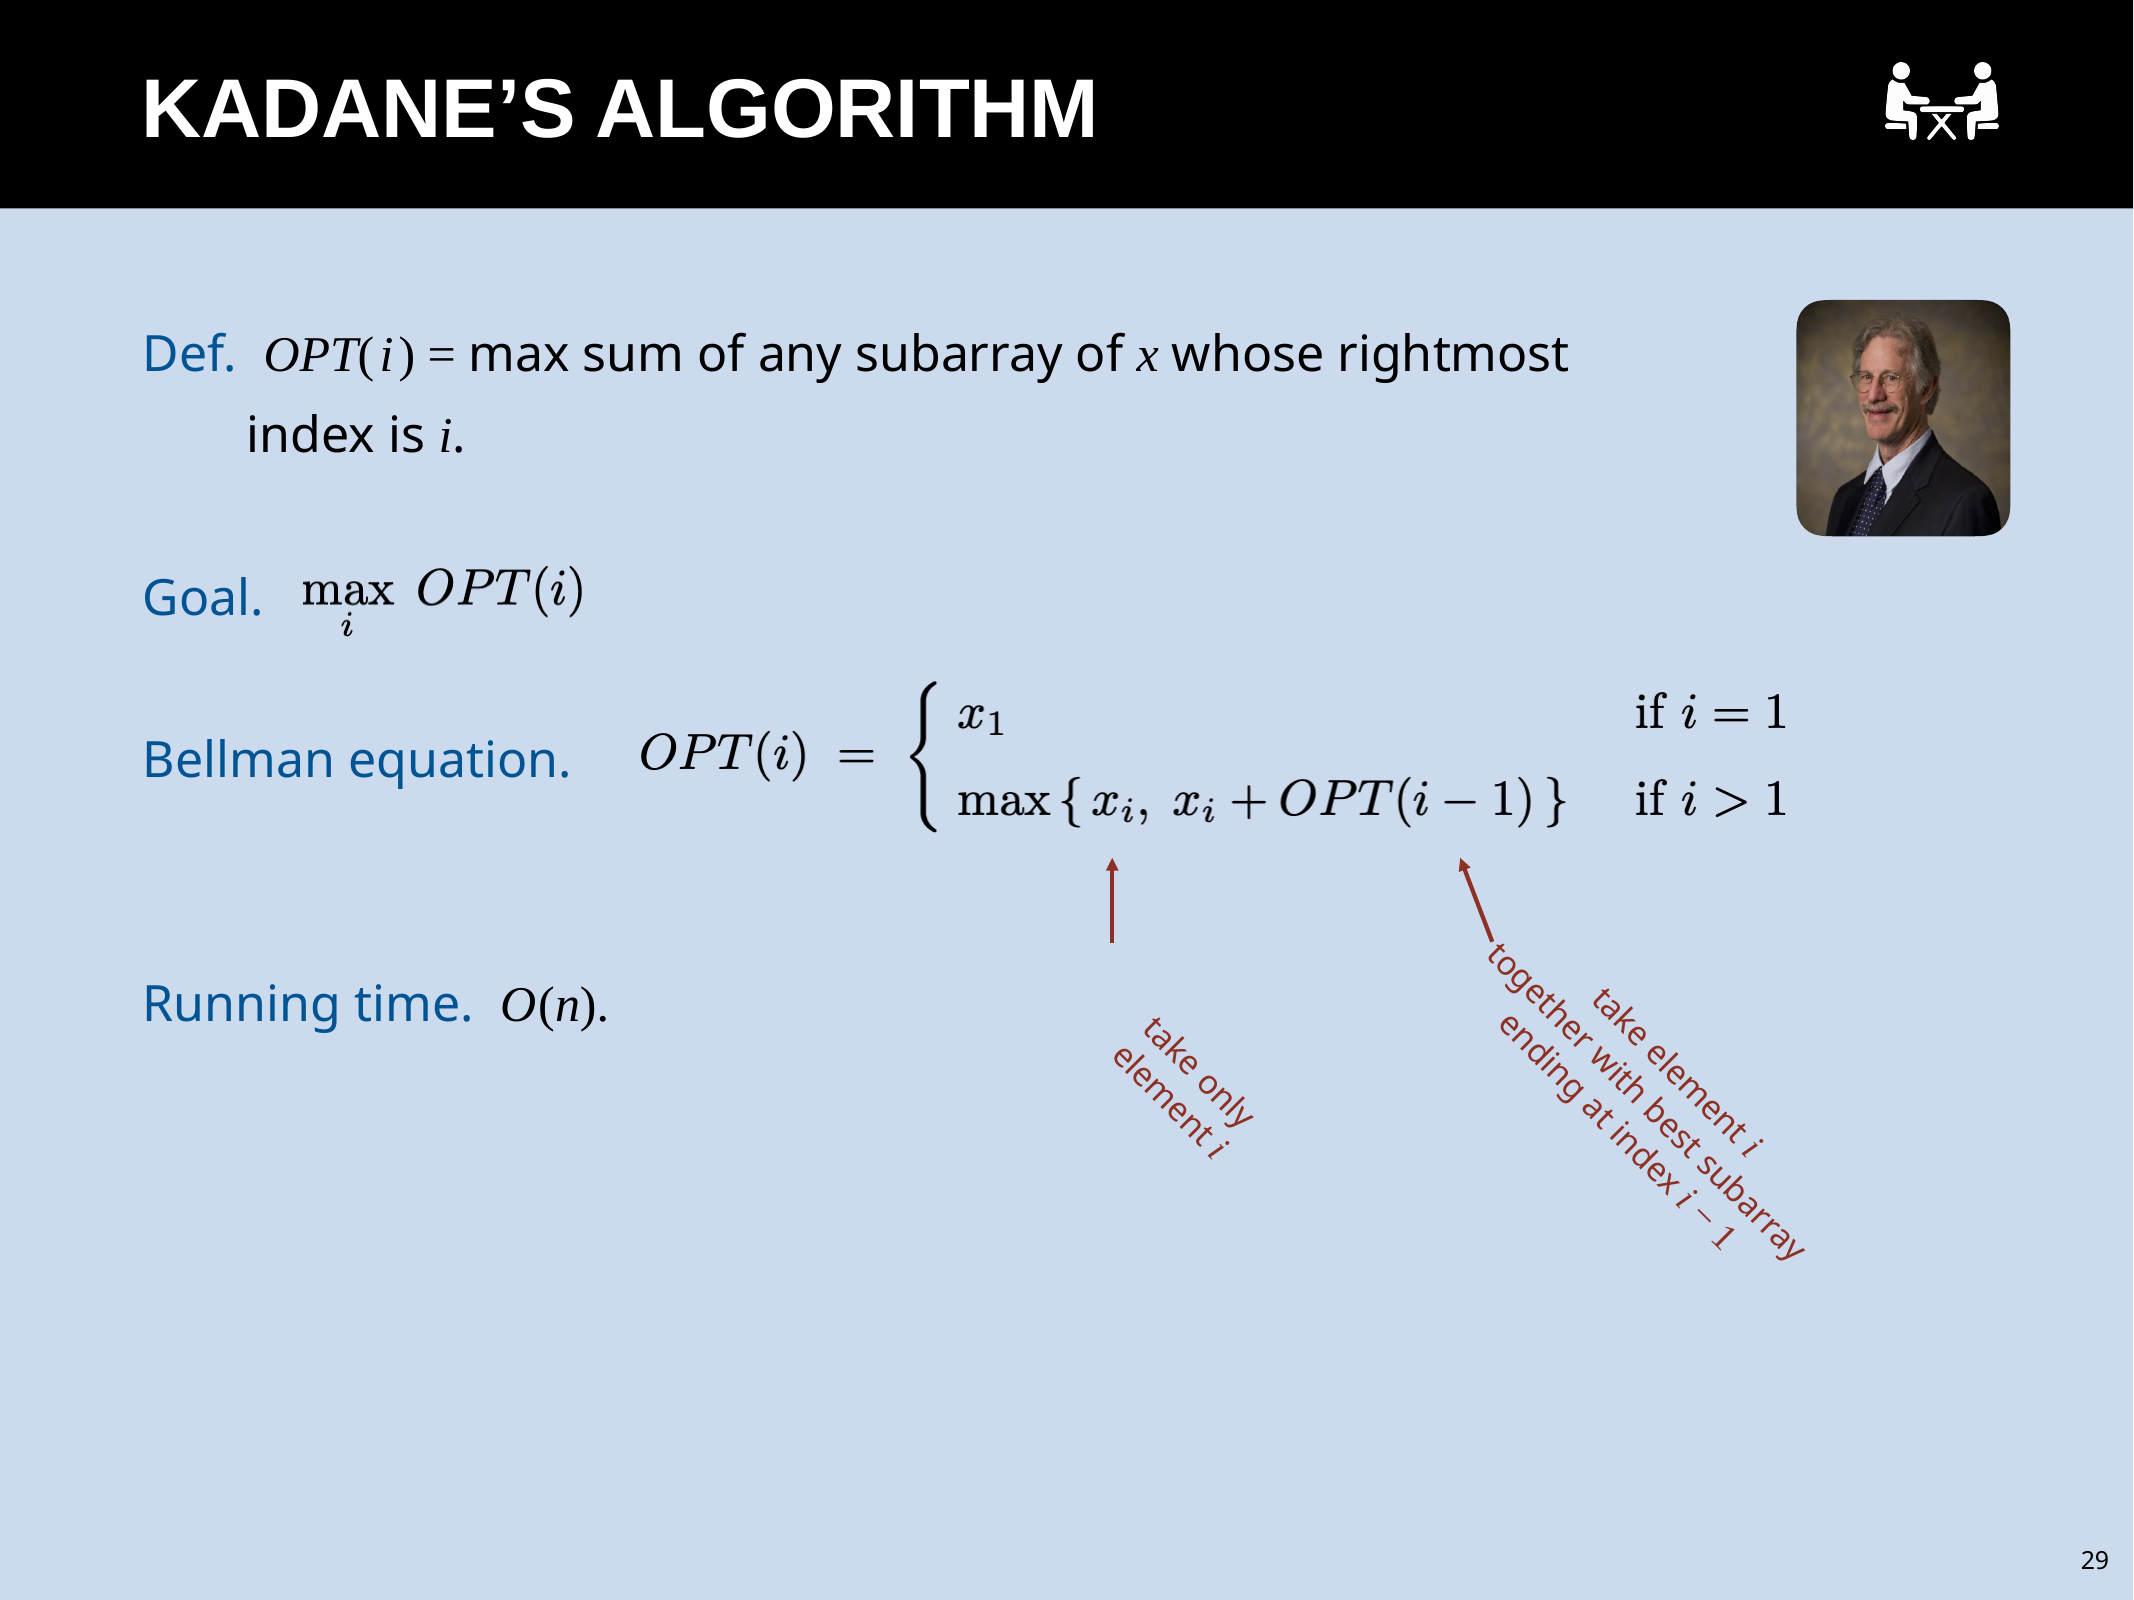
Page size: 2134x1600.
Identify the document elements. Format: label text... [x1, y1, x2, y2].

slide_number 29 [2071, 1538, 2119, 1586]
title Kadane’s algorithm [0, 0, 2134, 209]
list Def. OPT(i) = max sum of any subarray of x whose rightmost index is i. Goal. Bellman equation. Running time. O(n). [132, 299, 2001, 1543]
picture [640, 680, 1786, 833]
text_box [1105, 857, 1315, 1167]
picture [1885, 62, 1999, 140]
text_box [1459, 857, 1792, 1167]
picture [303, 565, 583, 637]
picture [1796, 299, 2011, 537]
